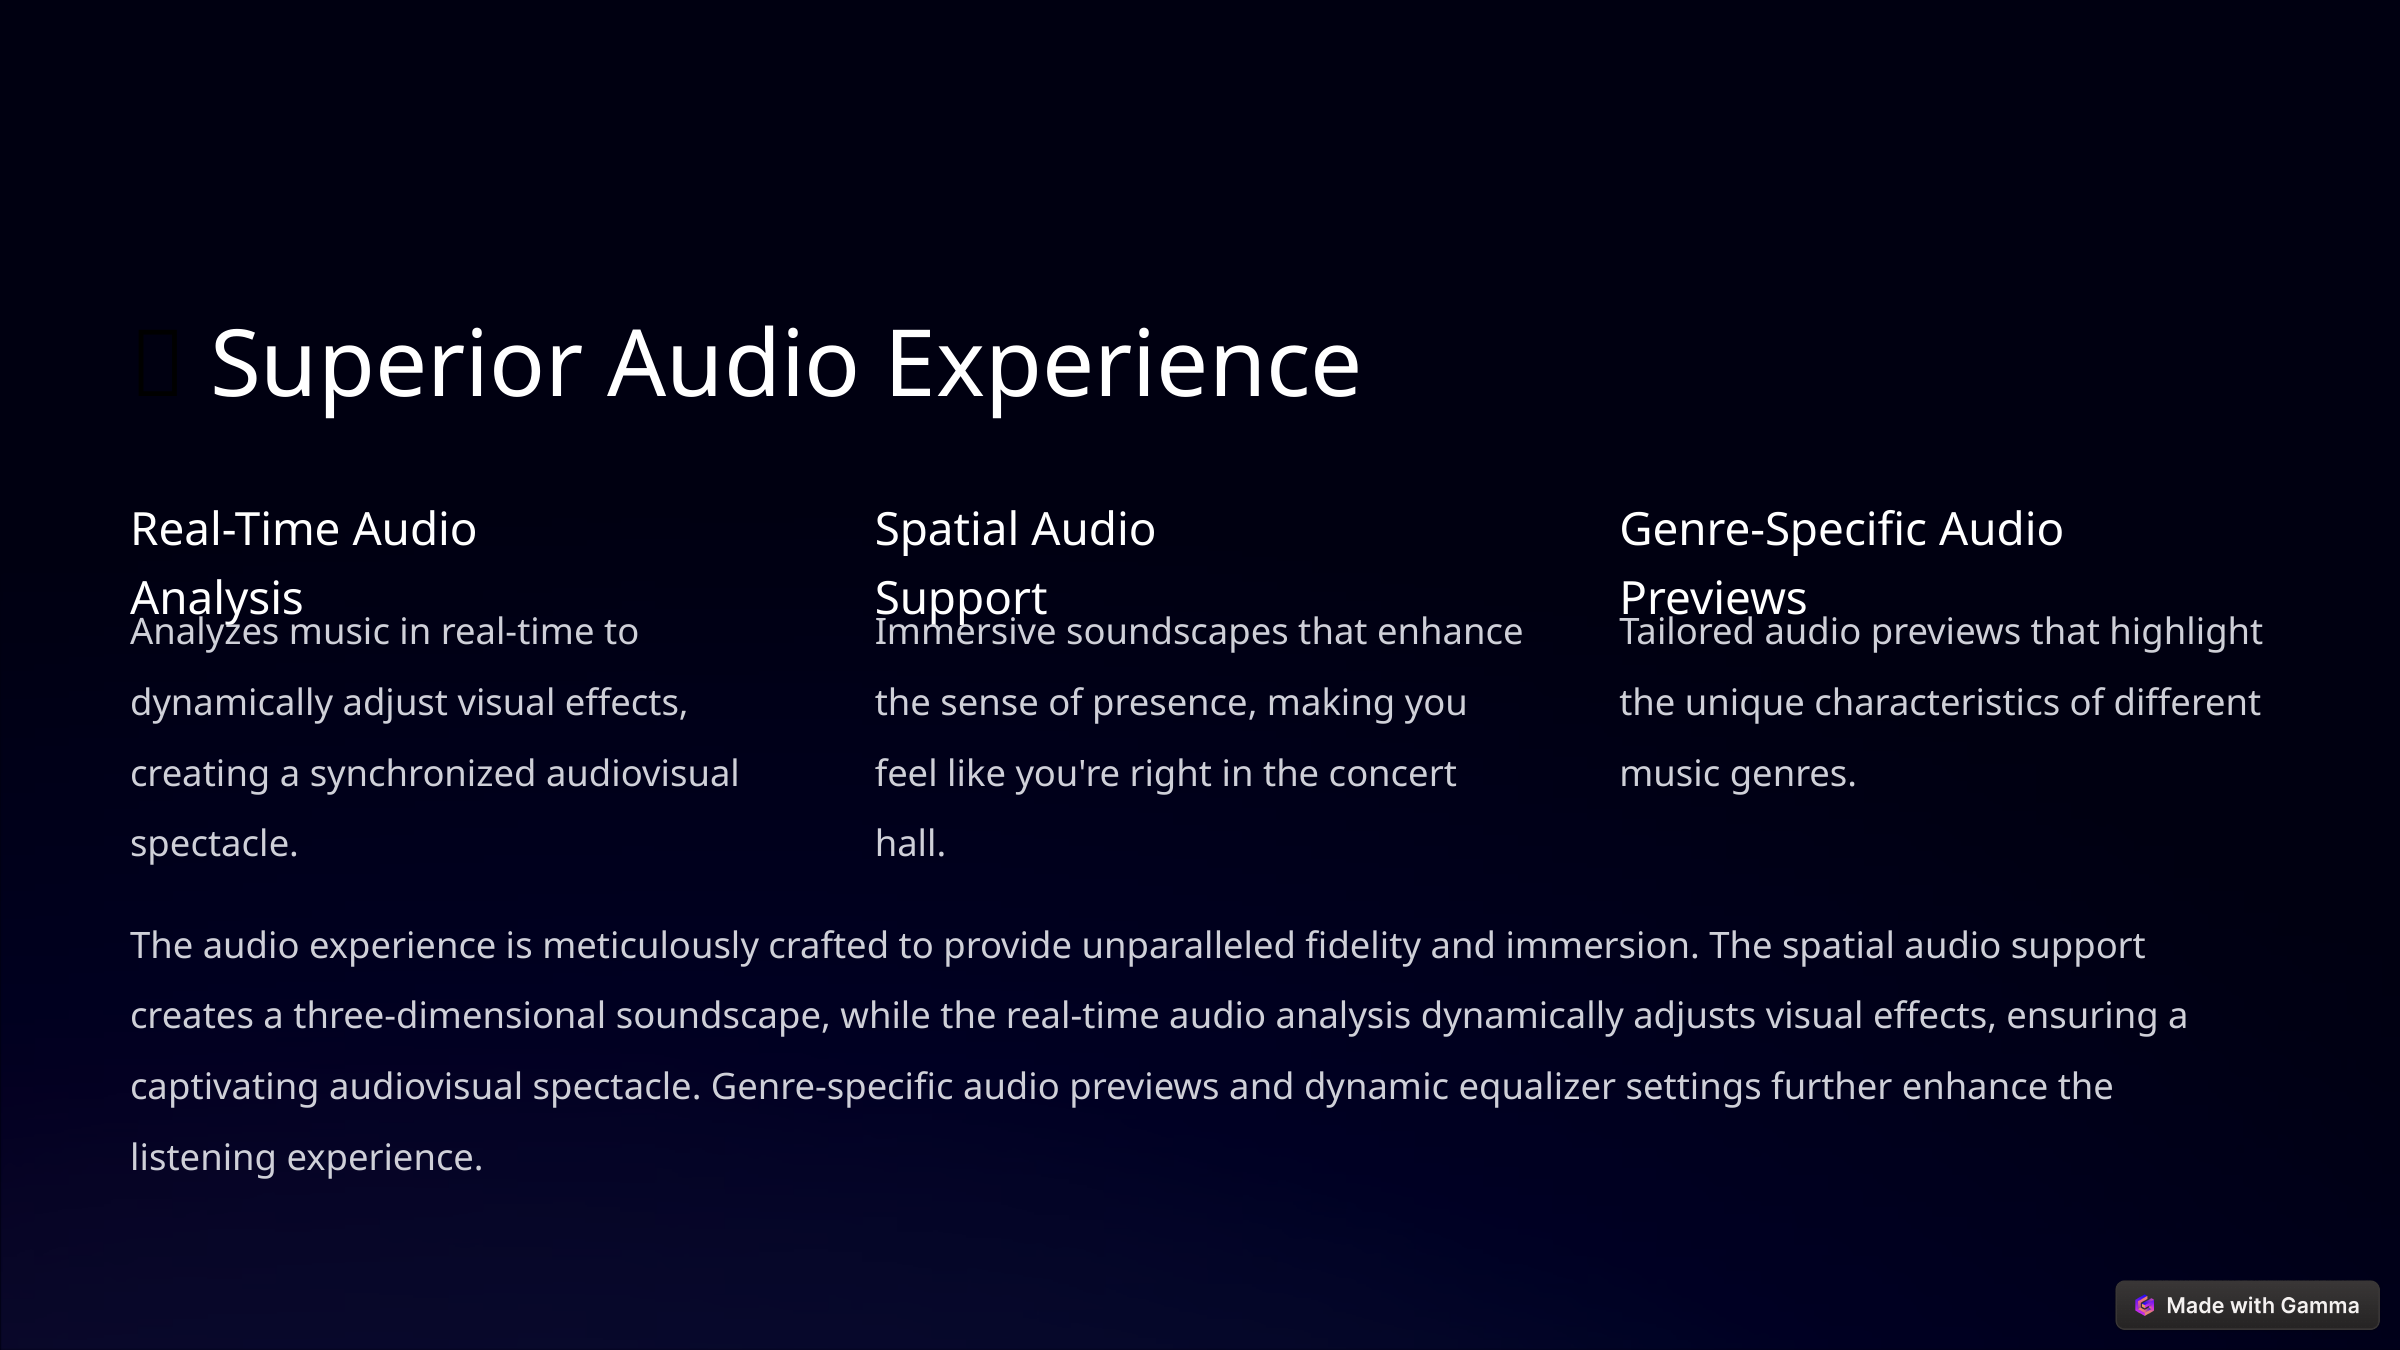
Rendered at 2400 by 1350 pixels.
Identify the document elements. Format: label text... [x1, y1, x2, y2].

text_box Spatial Audio Support [874, 485, 1340, 544]
text_box 🎵 Superior Audio Experience [130, 276, 1368, 393]
text_box Immersive soundscapes that enhance the sense of presence, making you feel like you're right in the concert hall. [874, 581, 1528, 760]
picture [2106, 1271, 2389, 1339]
text_box The audio experience is meticulously crafted to provide unparalleled fidelity and immersion. The spatial audio support creates a three-dimensional soundscape, while the real-time audio analysis dynamically adjusts visual effects, ensuring a captivating audiovisual spectacle. Genre-specific audio previews and dynamic equalizer settings further enhance the listening experience. [130, 894, 2270, 1074]
text_box Real-Time Audio Analysis [130, 485, 663, 544]
text_box Analyzes music in real-time to dynamically adjust visual effects, creating a synchronized audiovisual spectacle. [130, 581, 783, 820]
text_box [2114, 1277, 2380, 1336]
text_box Genre-Specific Audio Previews [1619, 485, 2259, 544]
text_box Tailored audio previews that highlight the unique characteristics of different music genres. [1619, 581, 2272, 760]
